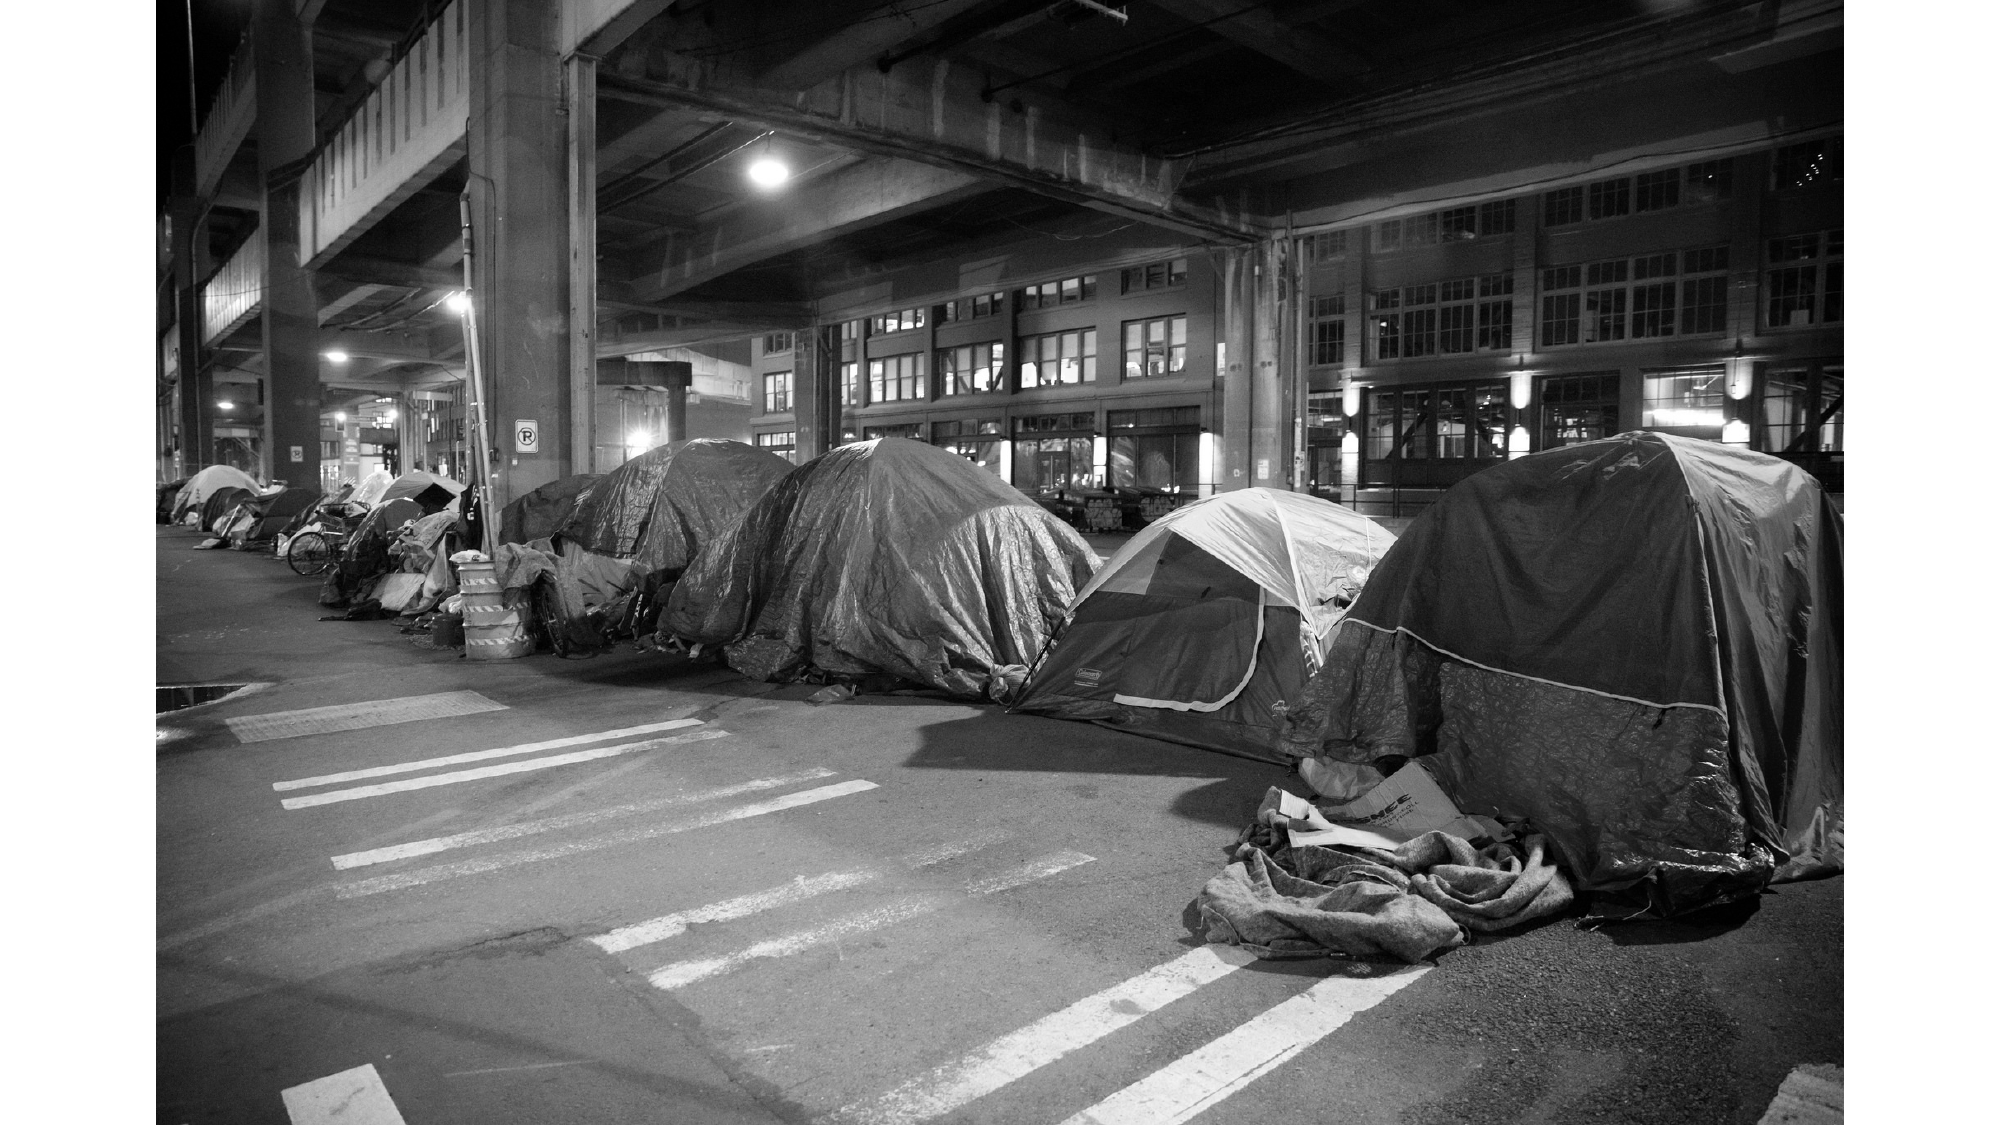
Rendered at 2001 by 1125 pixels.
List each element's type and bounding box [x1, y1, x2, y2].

picture [155, 0, 1845, 1125]
